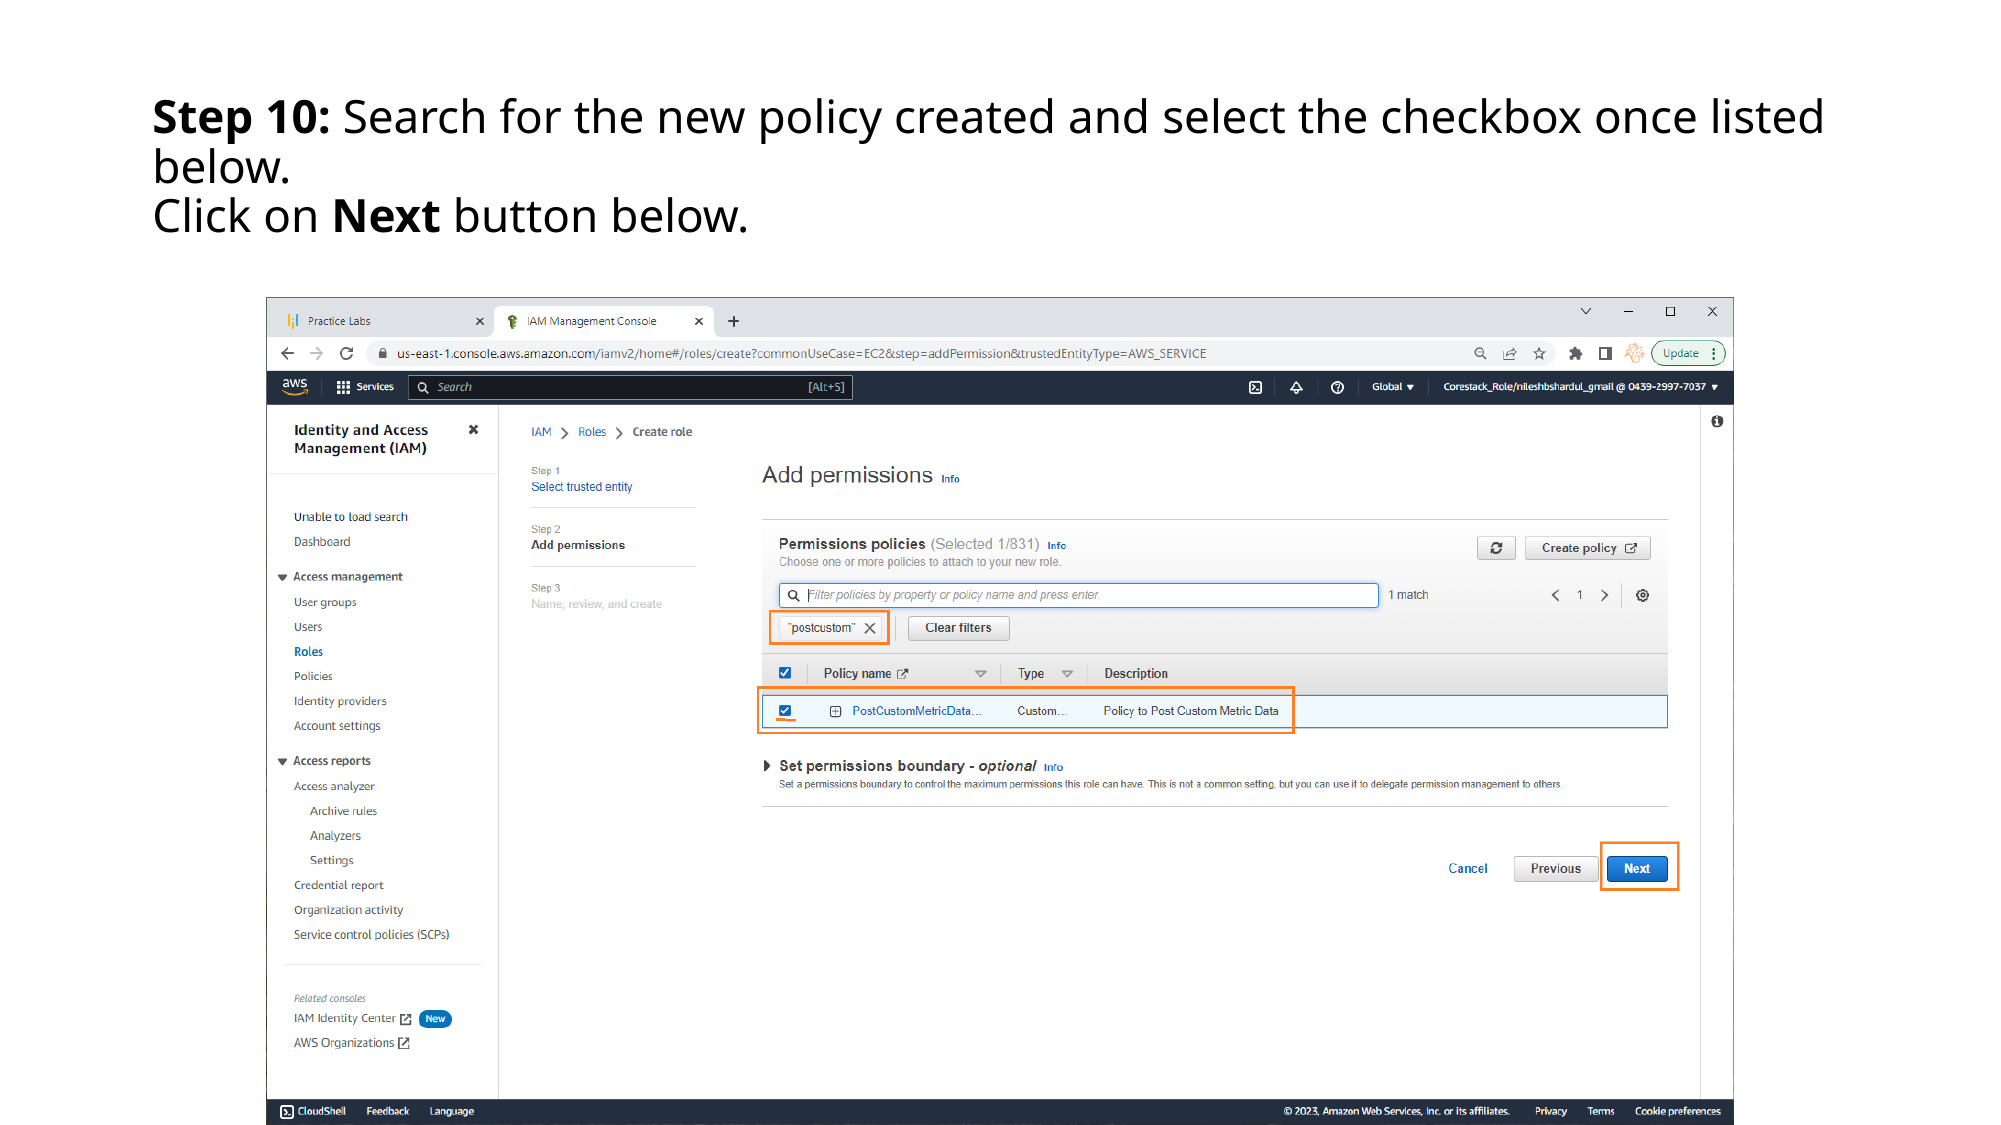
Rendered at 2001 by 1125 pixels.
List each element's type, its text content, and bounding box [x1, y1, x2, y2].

title Step 10: Search for the new policy created and select the checkbox once listed below. Click on Next button below. [137, 59, 1863, 278]
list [266, 297, 1734, 1125]
